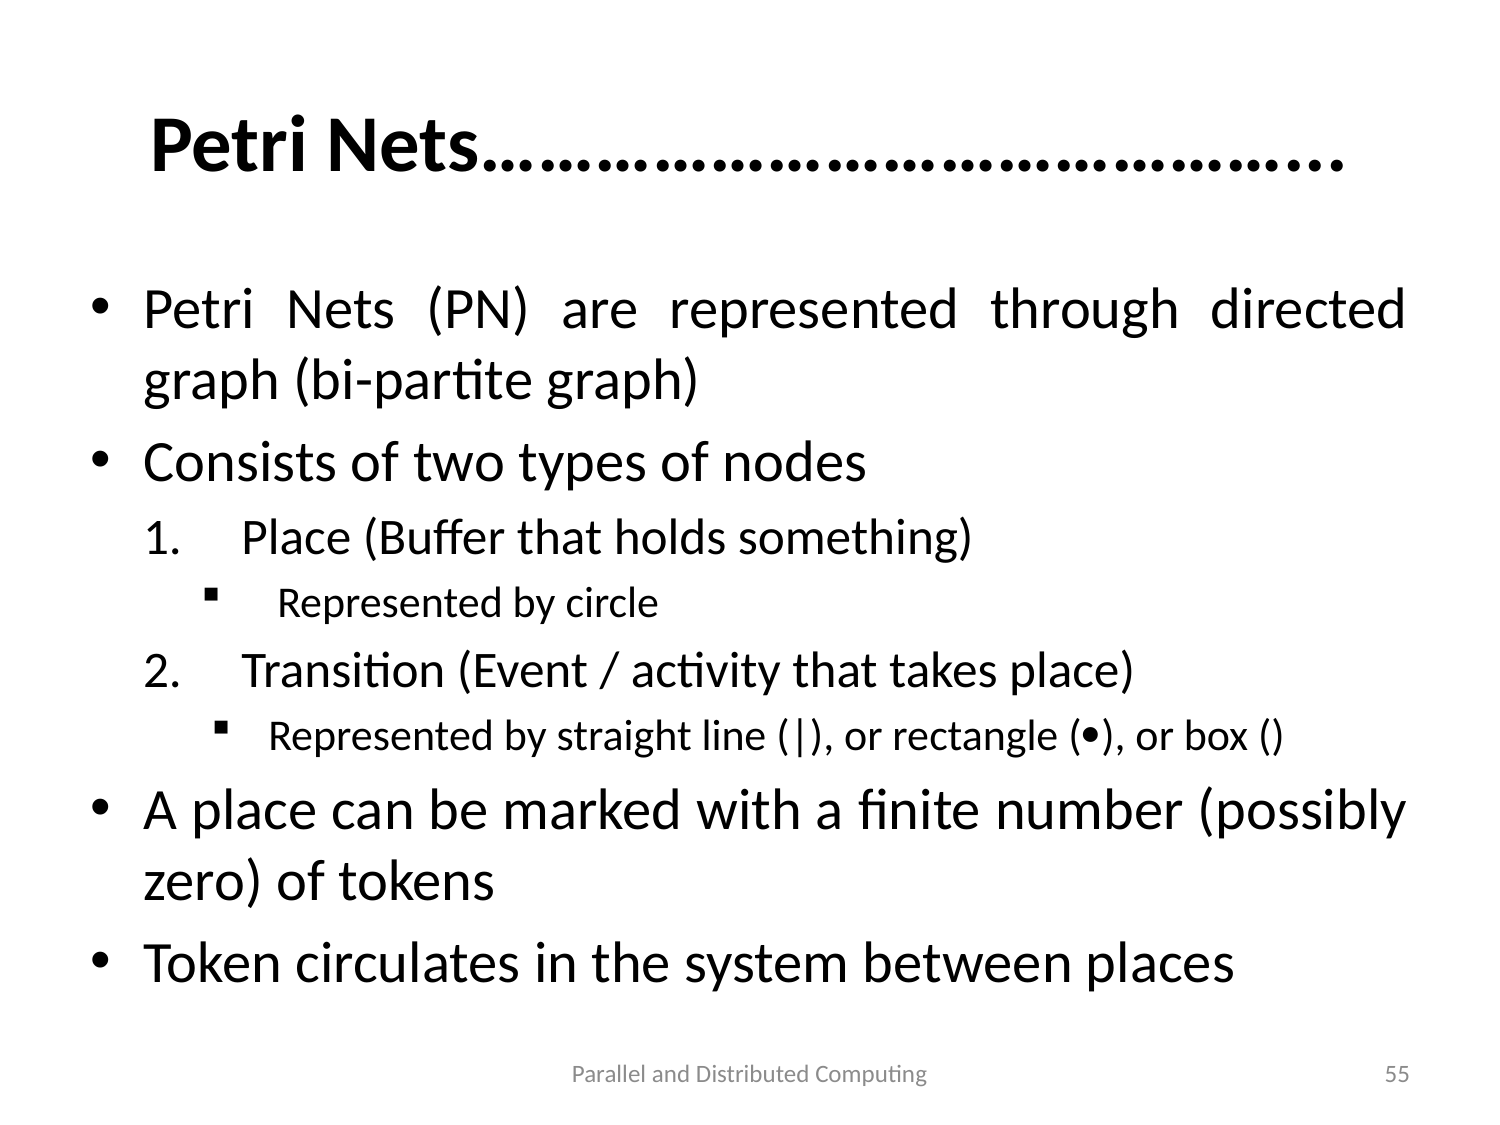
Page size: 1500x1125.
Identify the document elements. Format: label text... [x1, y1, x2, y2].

title Petri Nets……………………………………... [75, 45, 1425, 233]
slide_number 55 [1074, 1042, 1425, 1103]
footer Parallel and Distributed Computing [512, 1042, 988, 1103]
